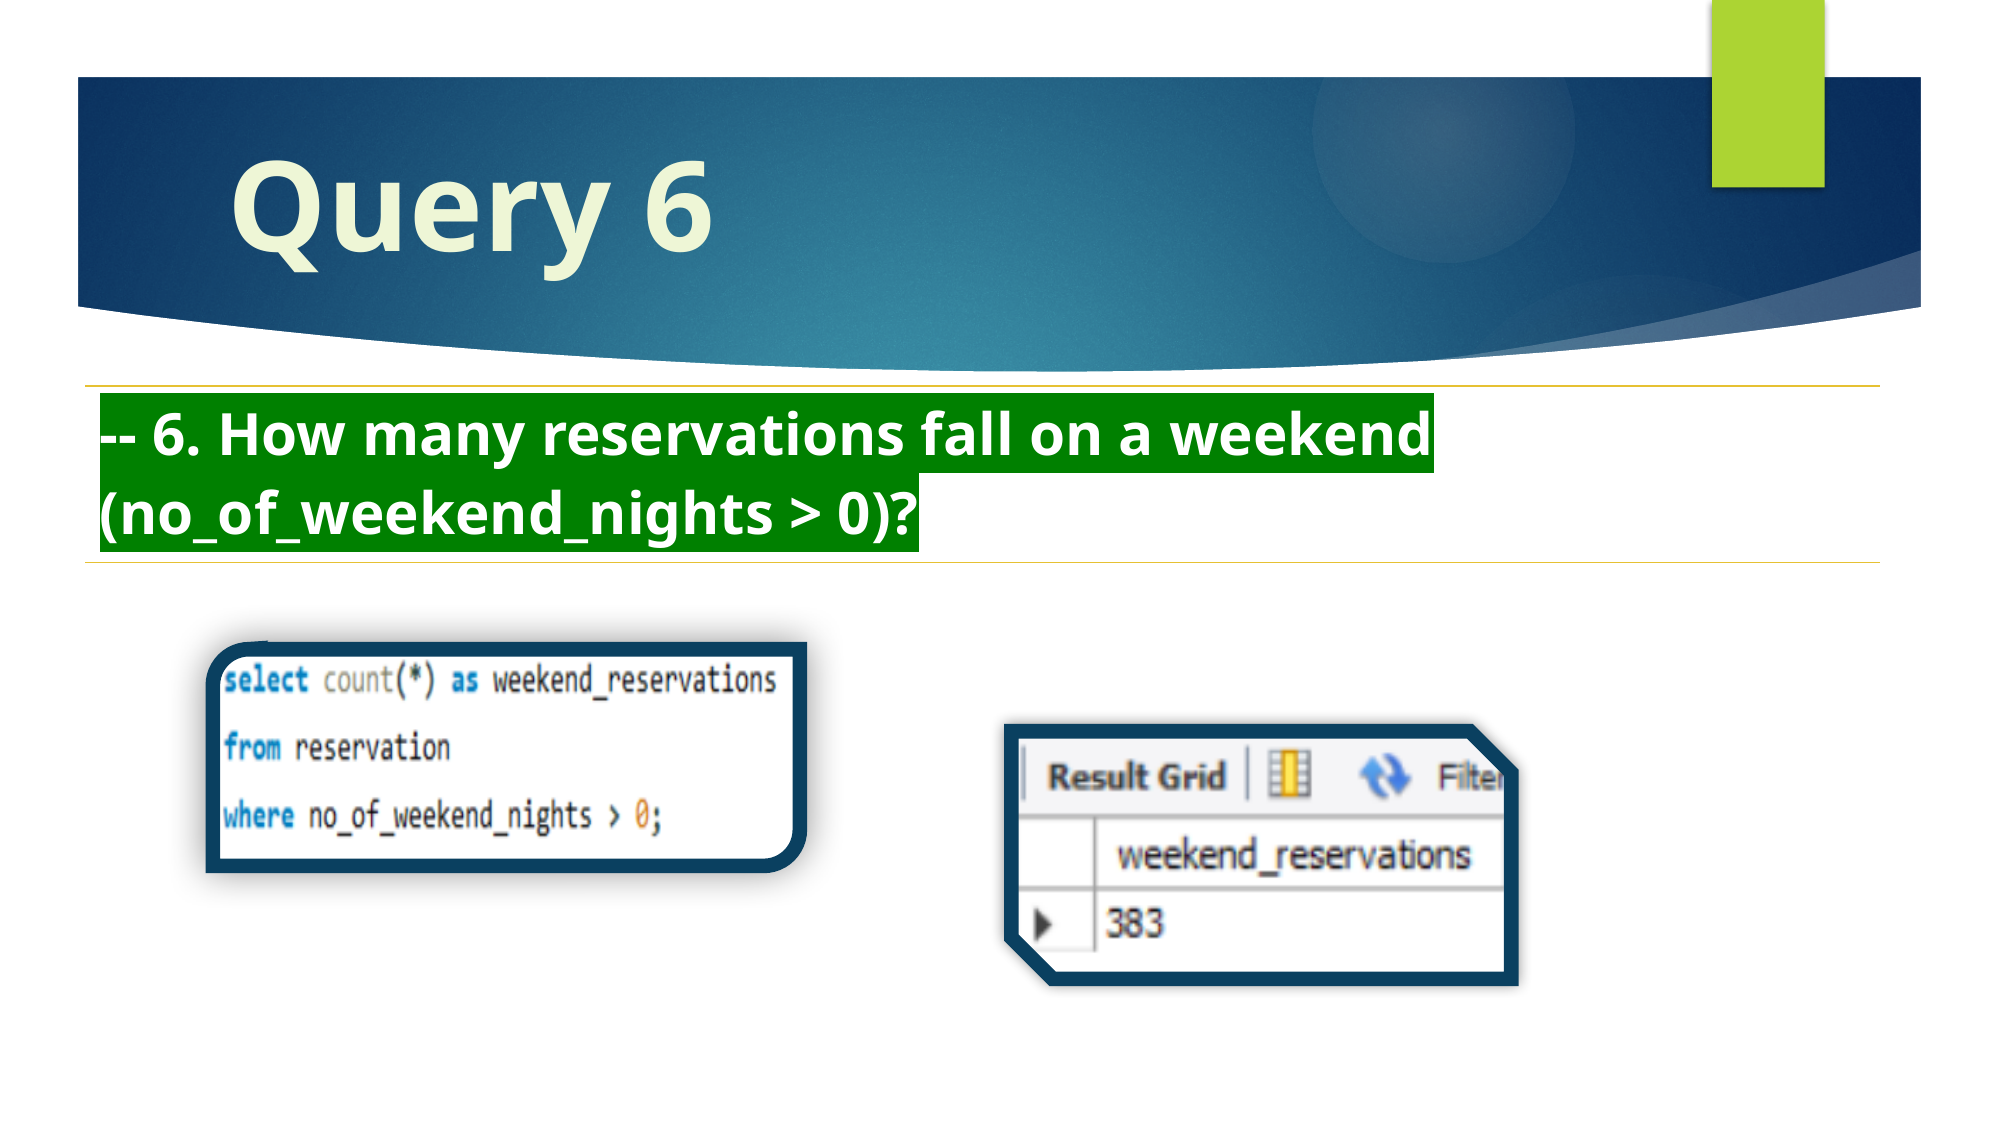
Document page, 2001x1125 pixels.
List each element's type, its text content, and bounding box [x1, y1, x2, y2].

table_header -- 6. How many reservations fall on a weekend (no_of_weekend_nights > 0)? [85, 387, 1880, 562]
picture [212, 648, 801, 867]
title Query 6 [212, 82, 1810, 321]
picture [1011, 731, 1512, 980]
